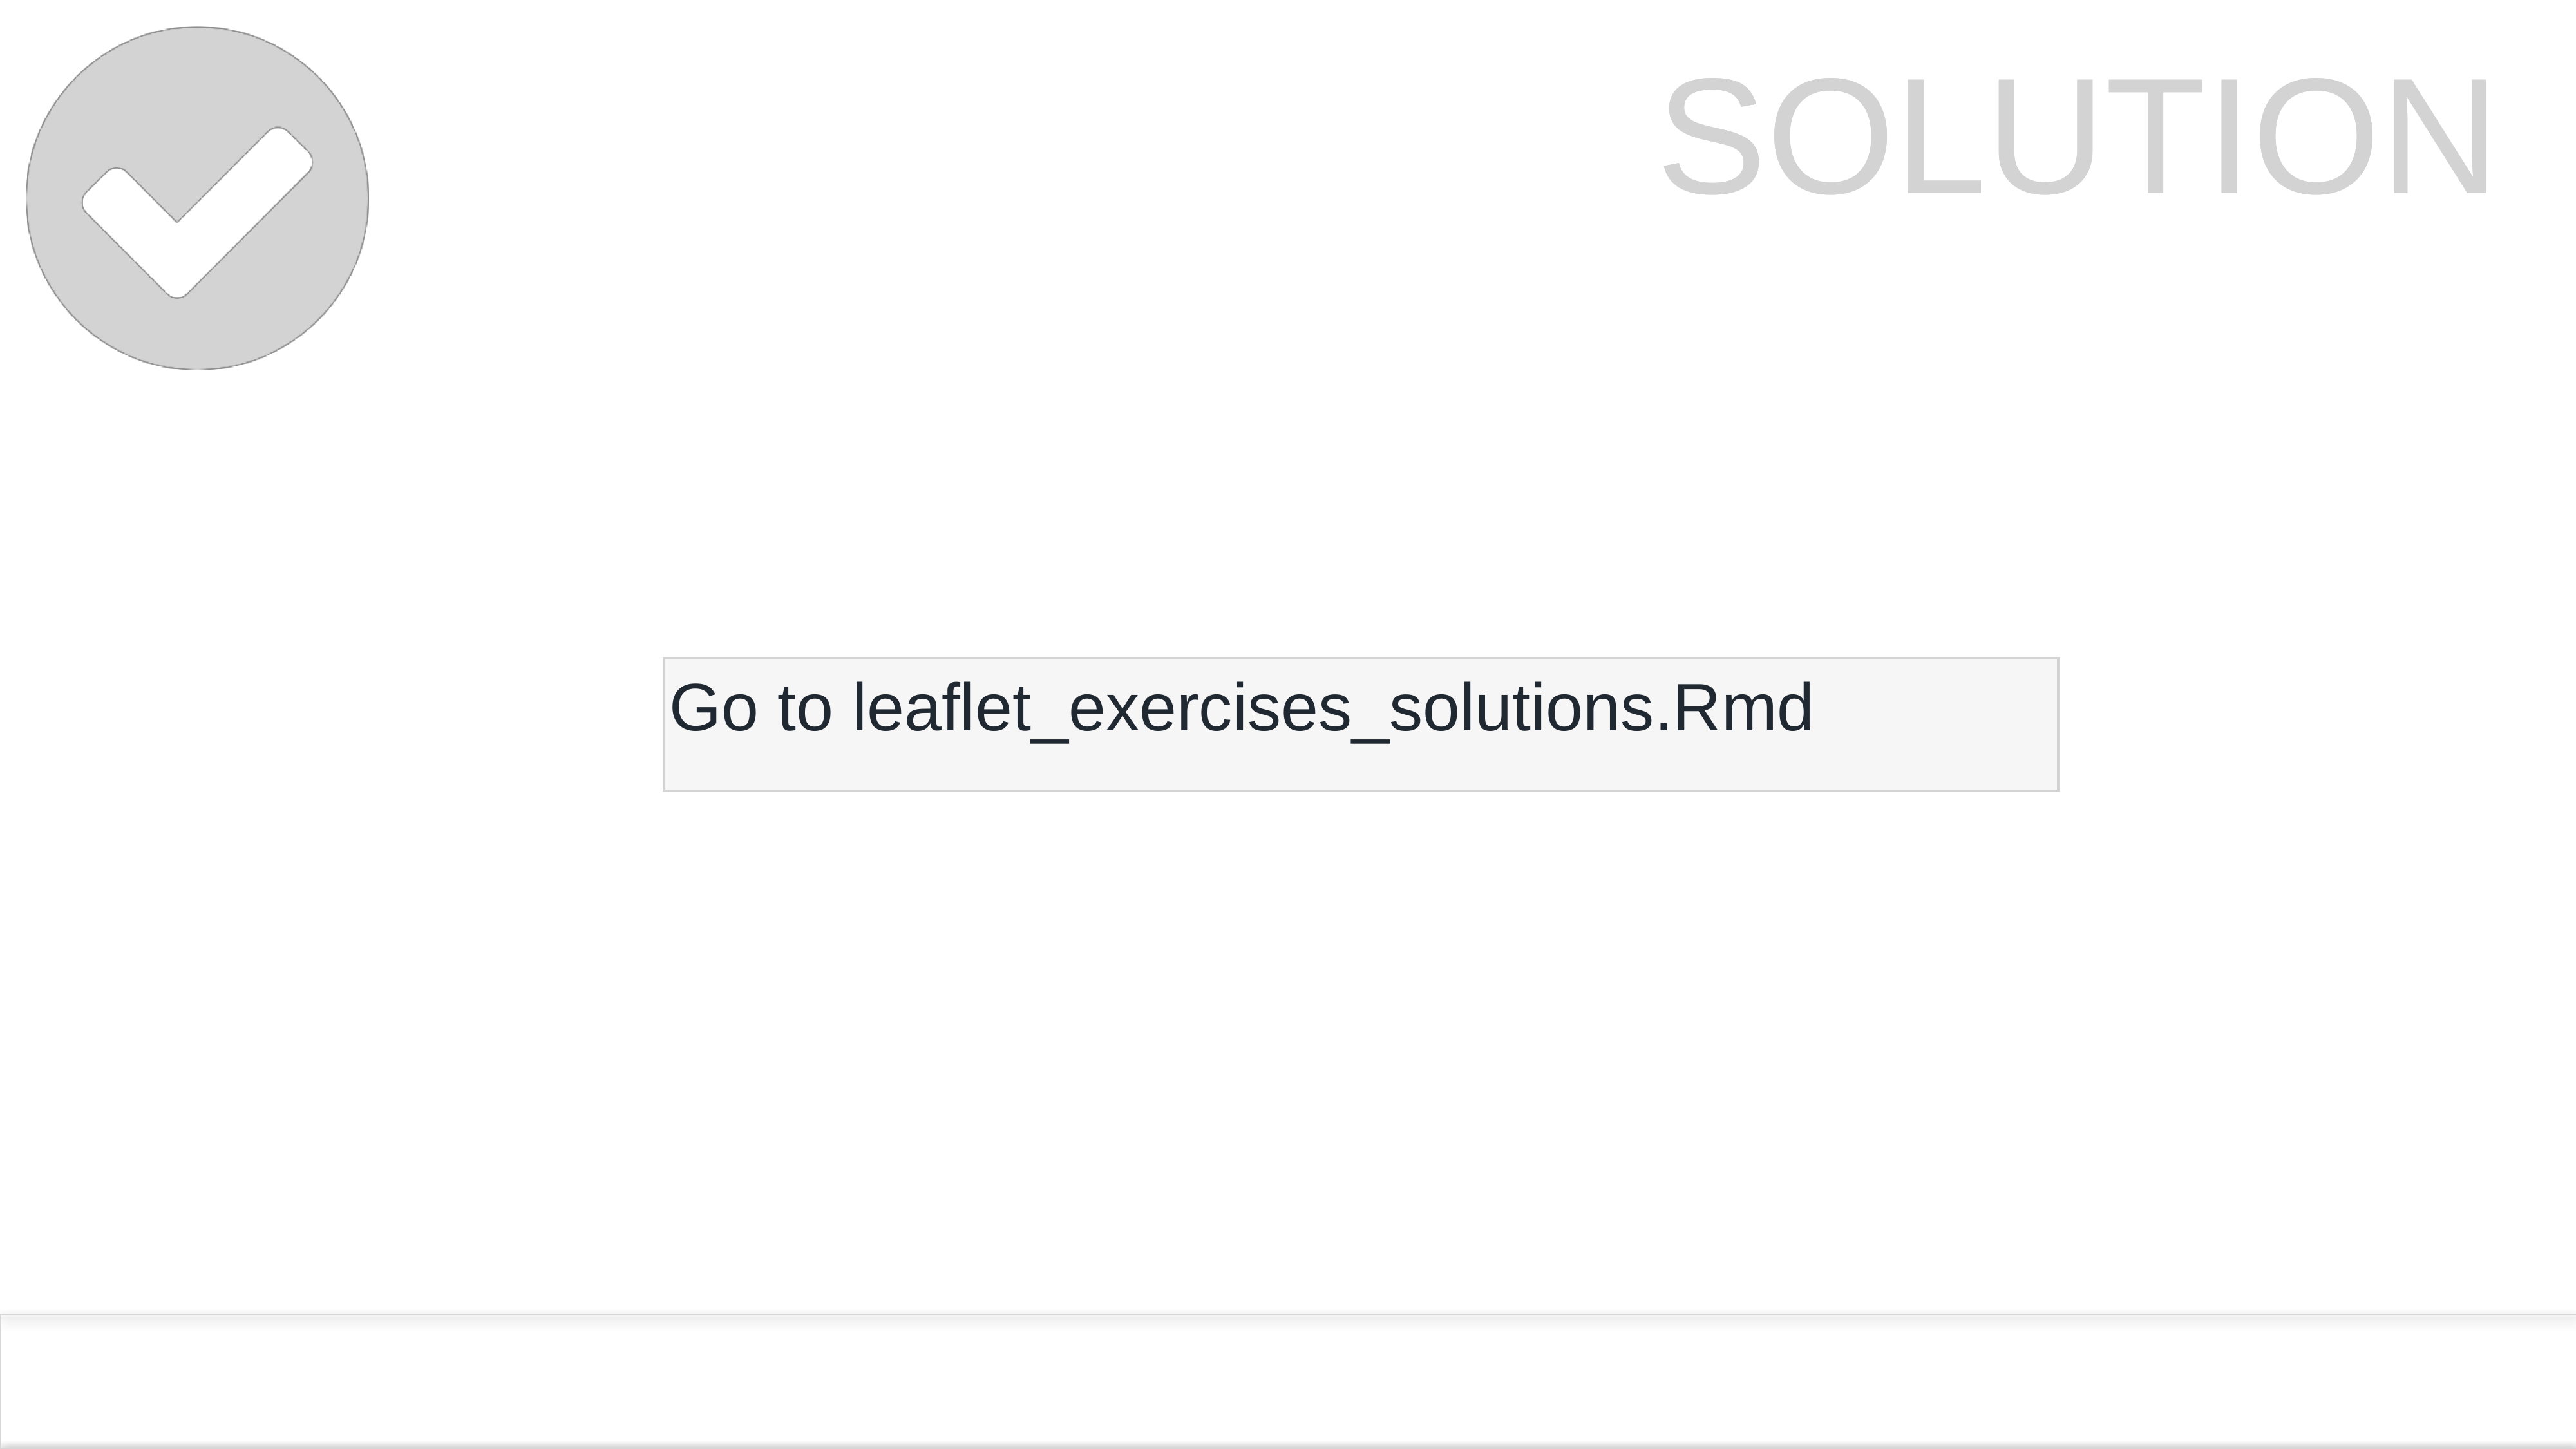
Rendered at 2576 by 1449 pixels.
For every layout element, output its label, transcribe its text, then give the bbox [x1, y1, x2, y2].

text_box Solution [70, 22, 2506, 233]
text_box [1, 1314, 2576, 1448]
list Go to leaflet_exercises_solutions.Rmd [663, 657, 2060, 792]
picture [26, 26, 371, 371]
